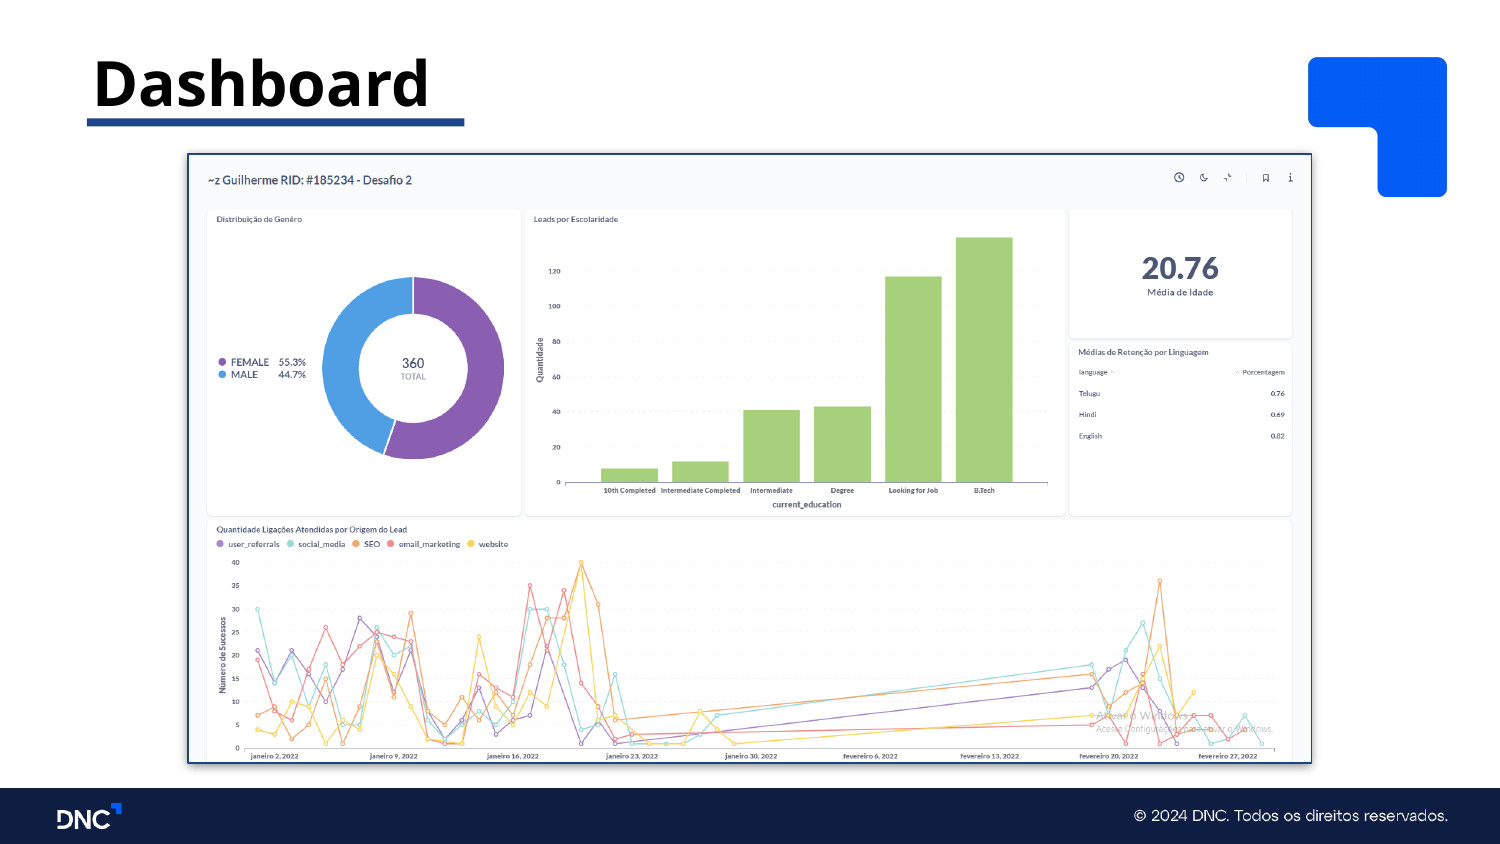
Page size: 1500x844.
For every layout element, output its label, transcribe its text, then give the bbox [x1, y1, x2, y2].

picture [0, 0, 1500, 844]
title Dashboard [77, 24, 1102, 102]
text_box [0, 102, 1130, 197]
